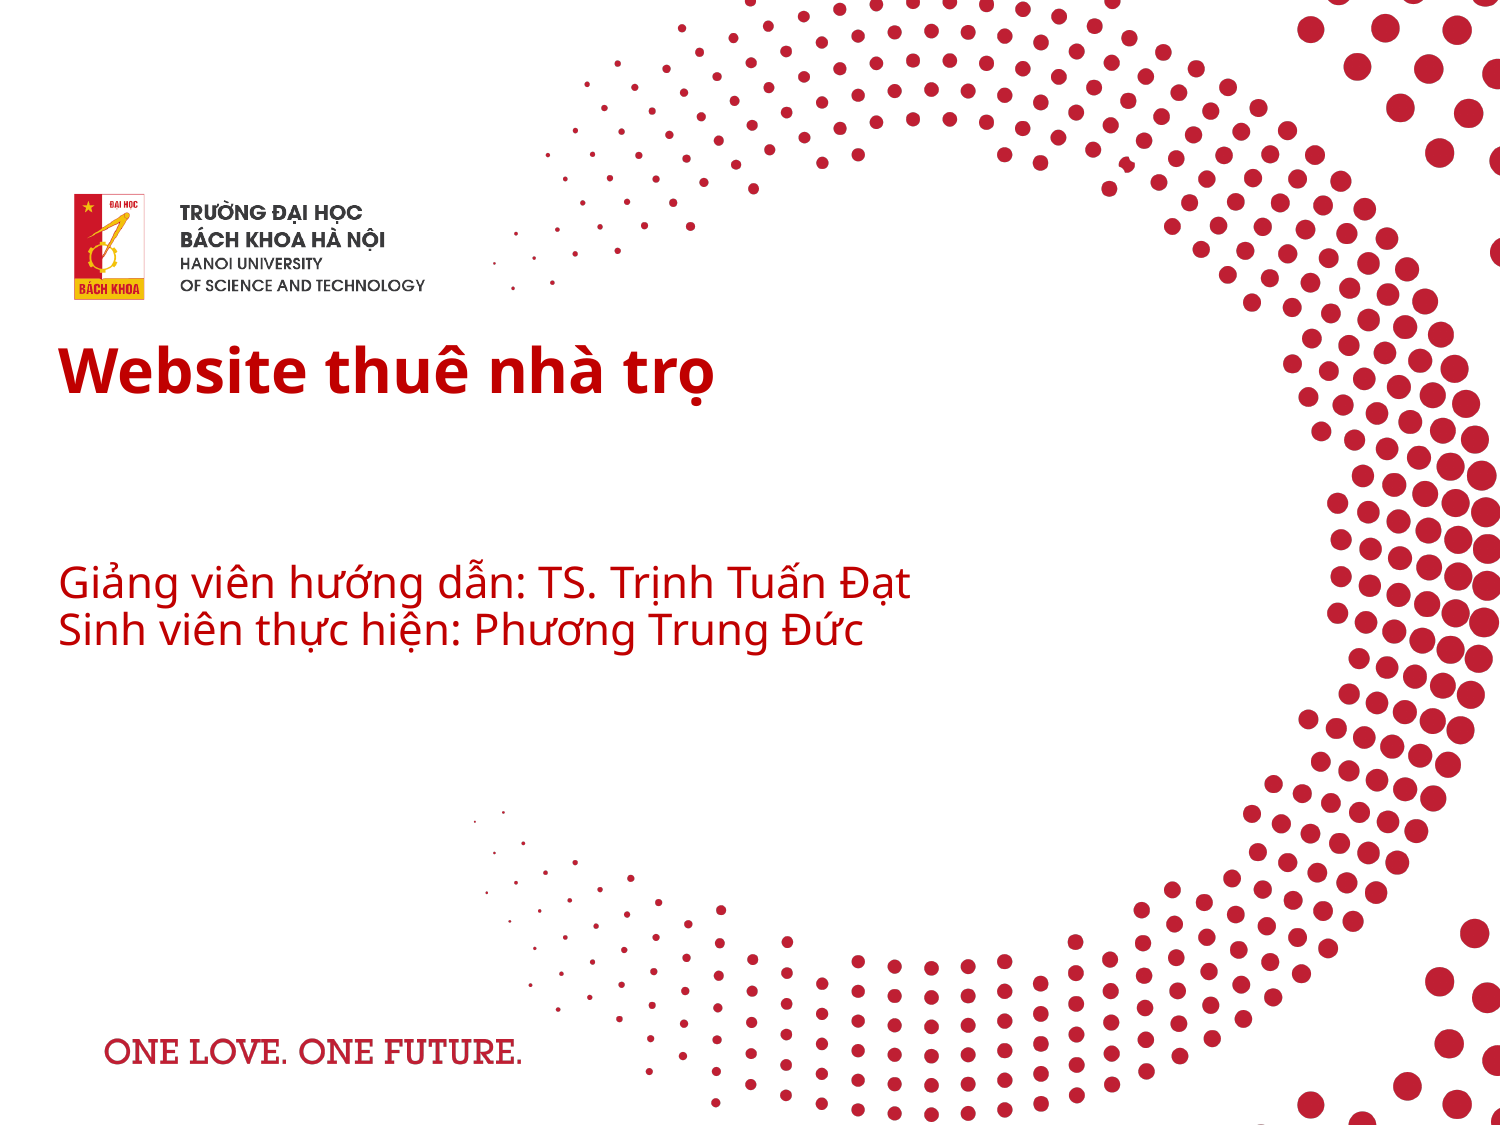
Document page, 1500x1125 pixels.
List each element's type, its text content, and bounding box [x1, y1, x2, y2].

picture [0, 0, 1500, 1125]
text_box Giảng viên hướng dẫn: TS. Trịnh Tuấn Đạt Sinh viên thực hiện: Phương Trung Đức [47, 554, 951, 659]
text_box Website thuê nhà trọ [47, 334, 951, 460]
